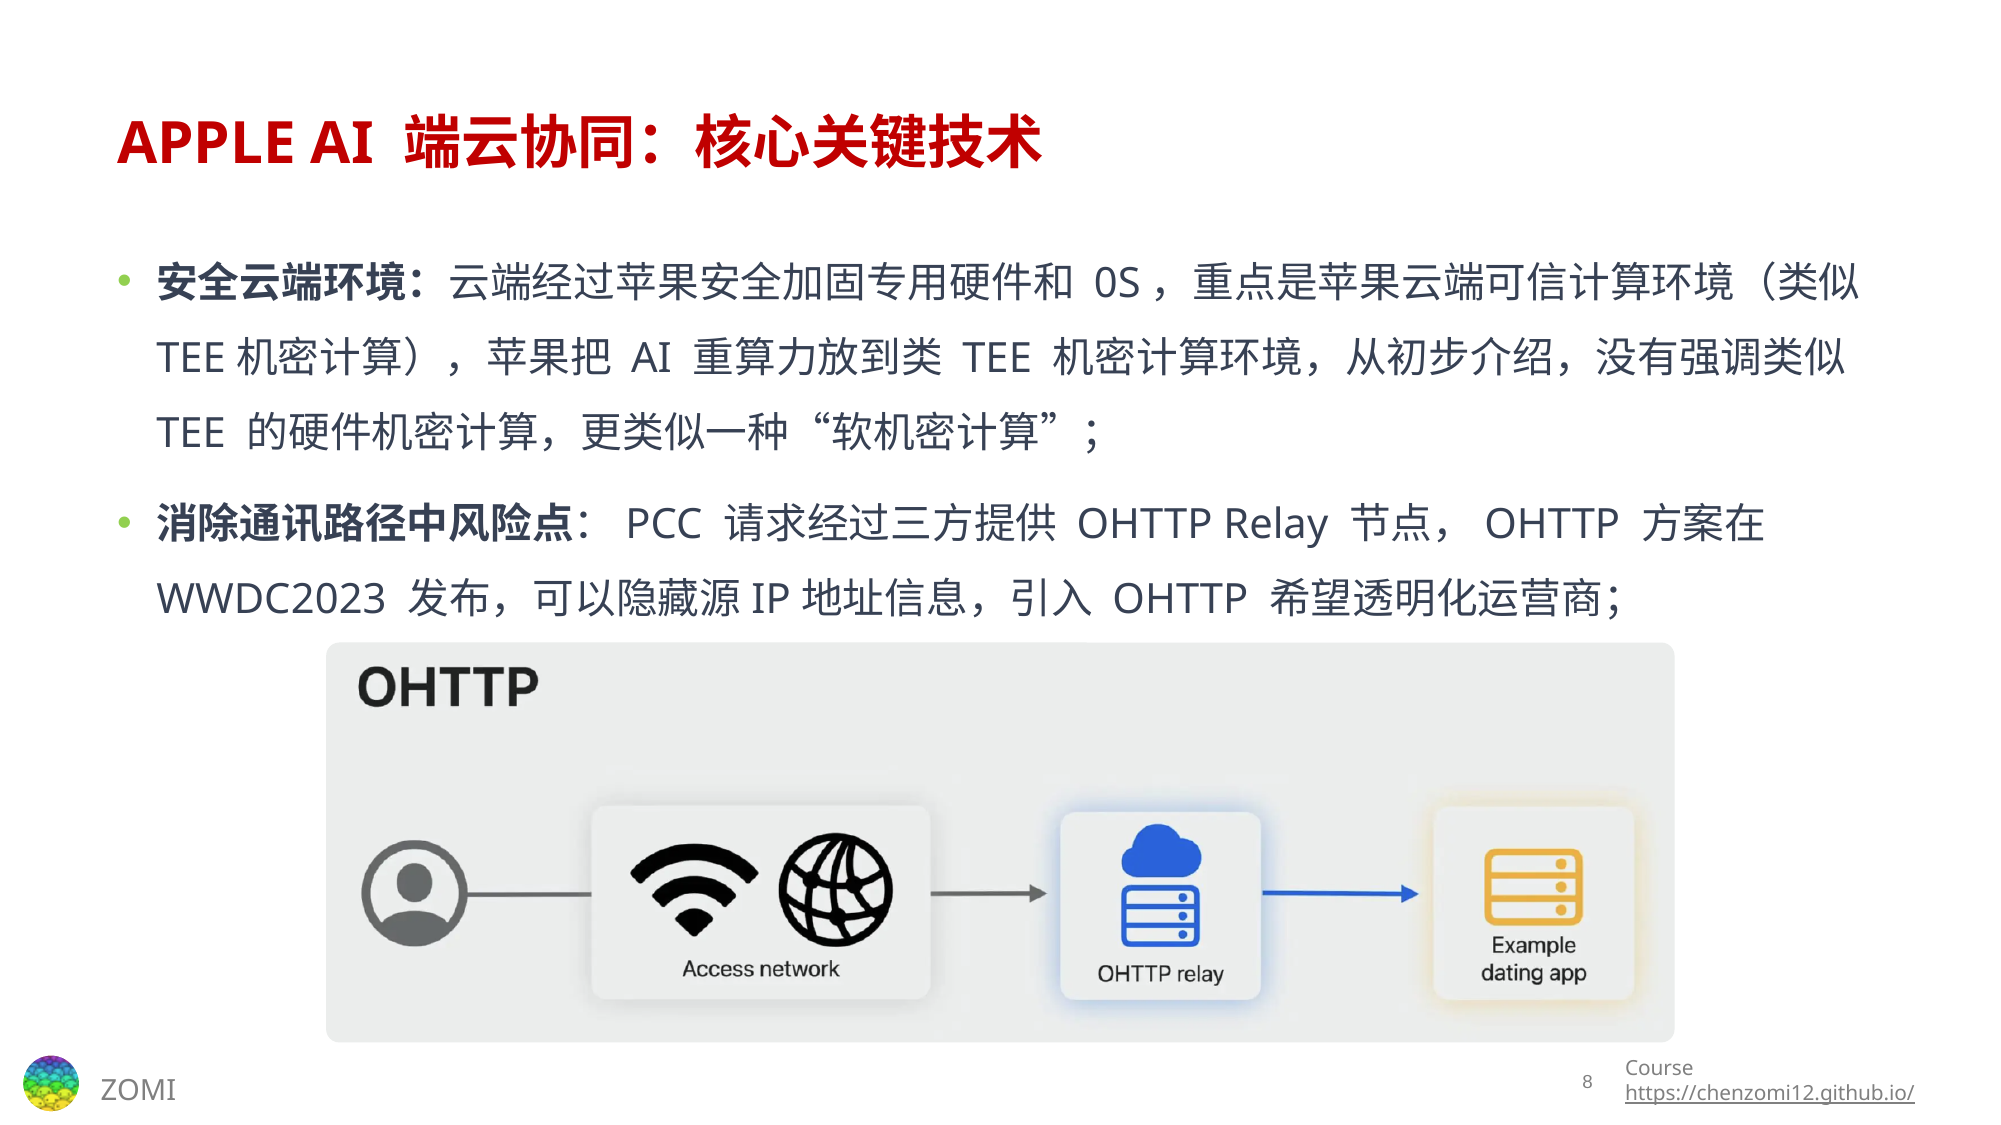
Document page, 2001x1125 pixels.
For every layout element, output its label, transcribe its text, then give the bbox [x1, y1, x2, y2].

picture [325, 642, 1675, 1043]
list 安全云端环境：云端经过苹果安全加固专用硬件和 0S，重点是苹果云端可信计算环境（类似TEE机密计算），苹果把 AI 重算力放到类 TEE 机密计算环境，从初步介绍，没有强调类似 TEE 的硬件机密计算，更类似一种“软机密计算”； 消除通讯路径中风险点：PCC 请求经过三方提供 OHTTP Relay 节点，OHTTP 方案在 WWDC2023 发布，可以隐藏源IP地址信息，引入 OHTTP 希望透明化运营商； [102, 223, 1901, 1043]
title APPLE AI 端云协同：核心关键技术 [102, 91, 1901, 189]
picture [24, 1056, 78, 1111]
